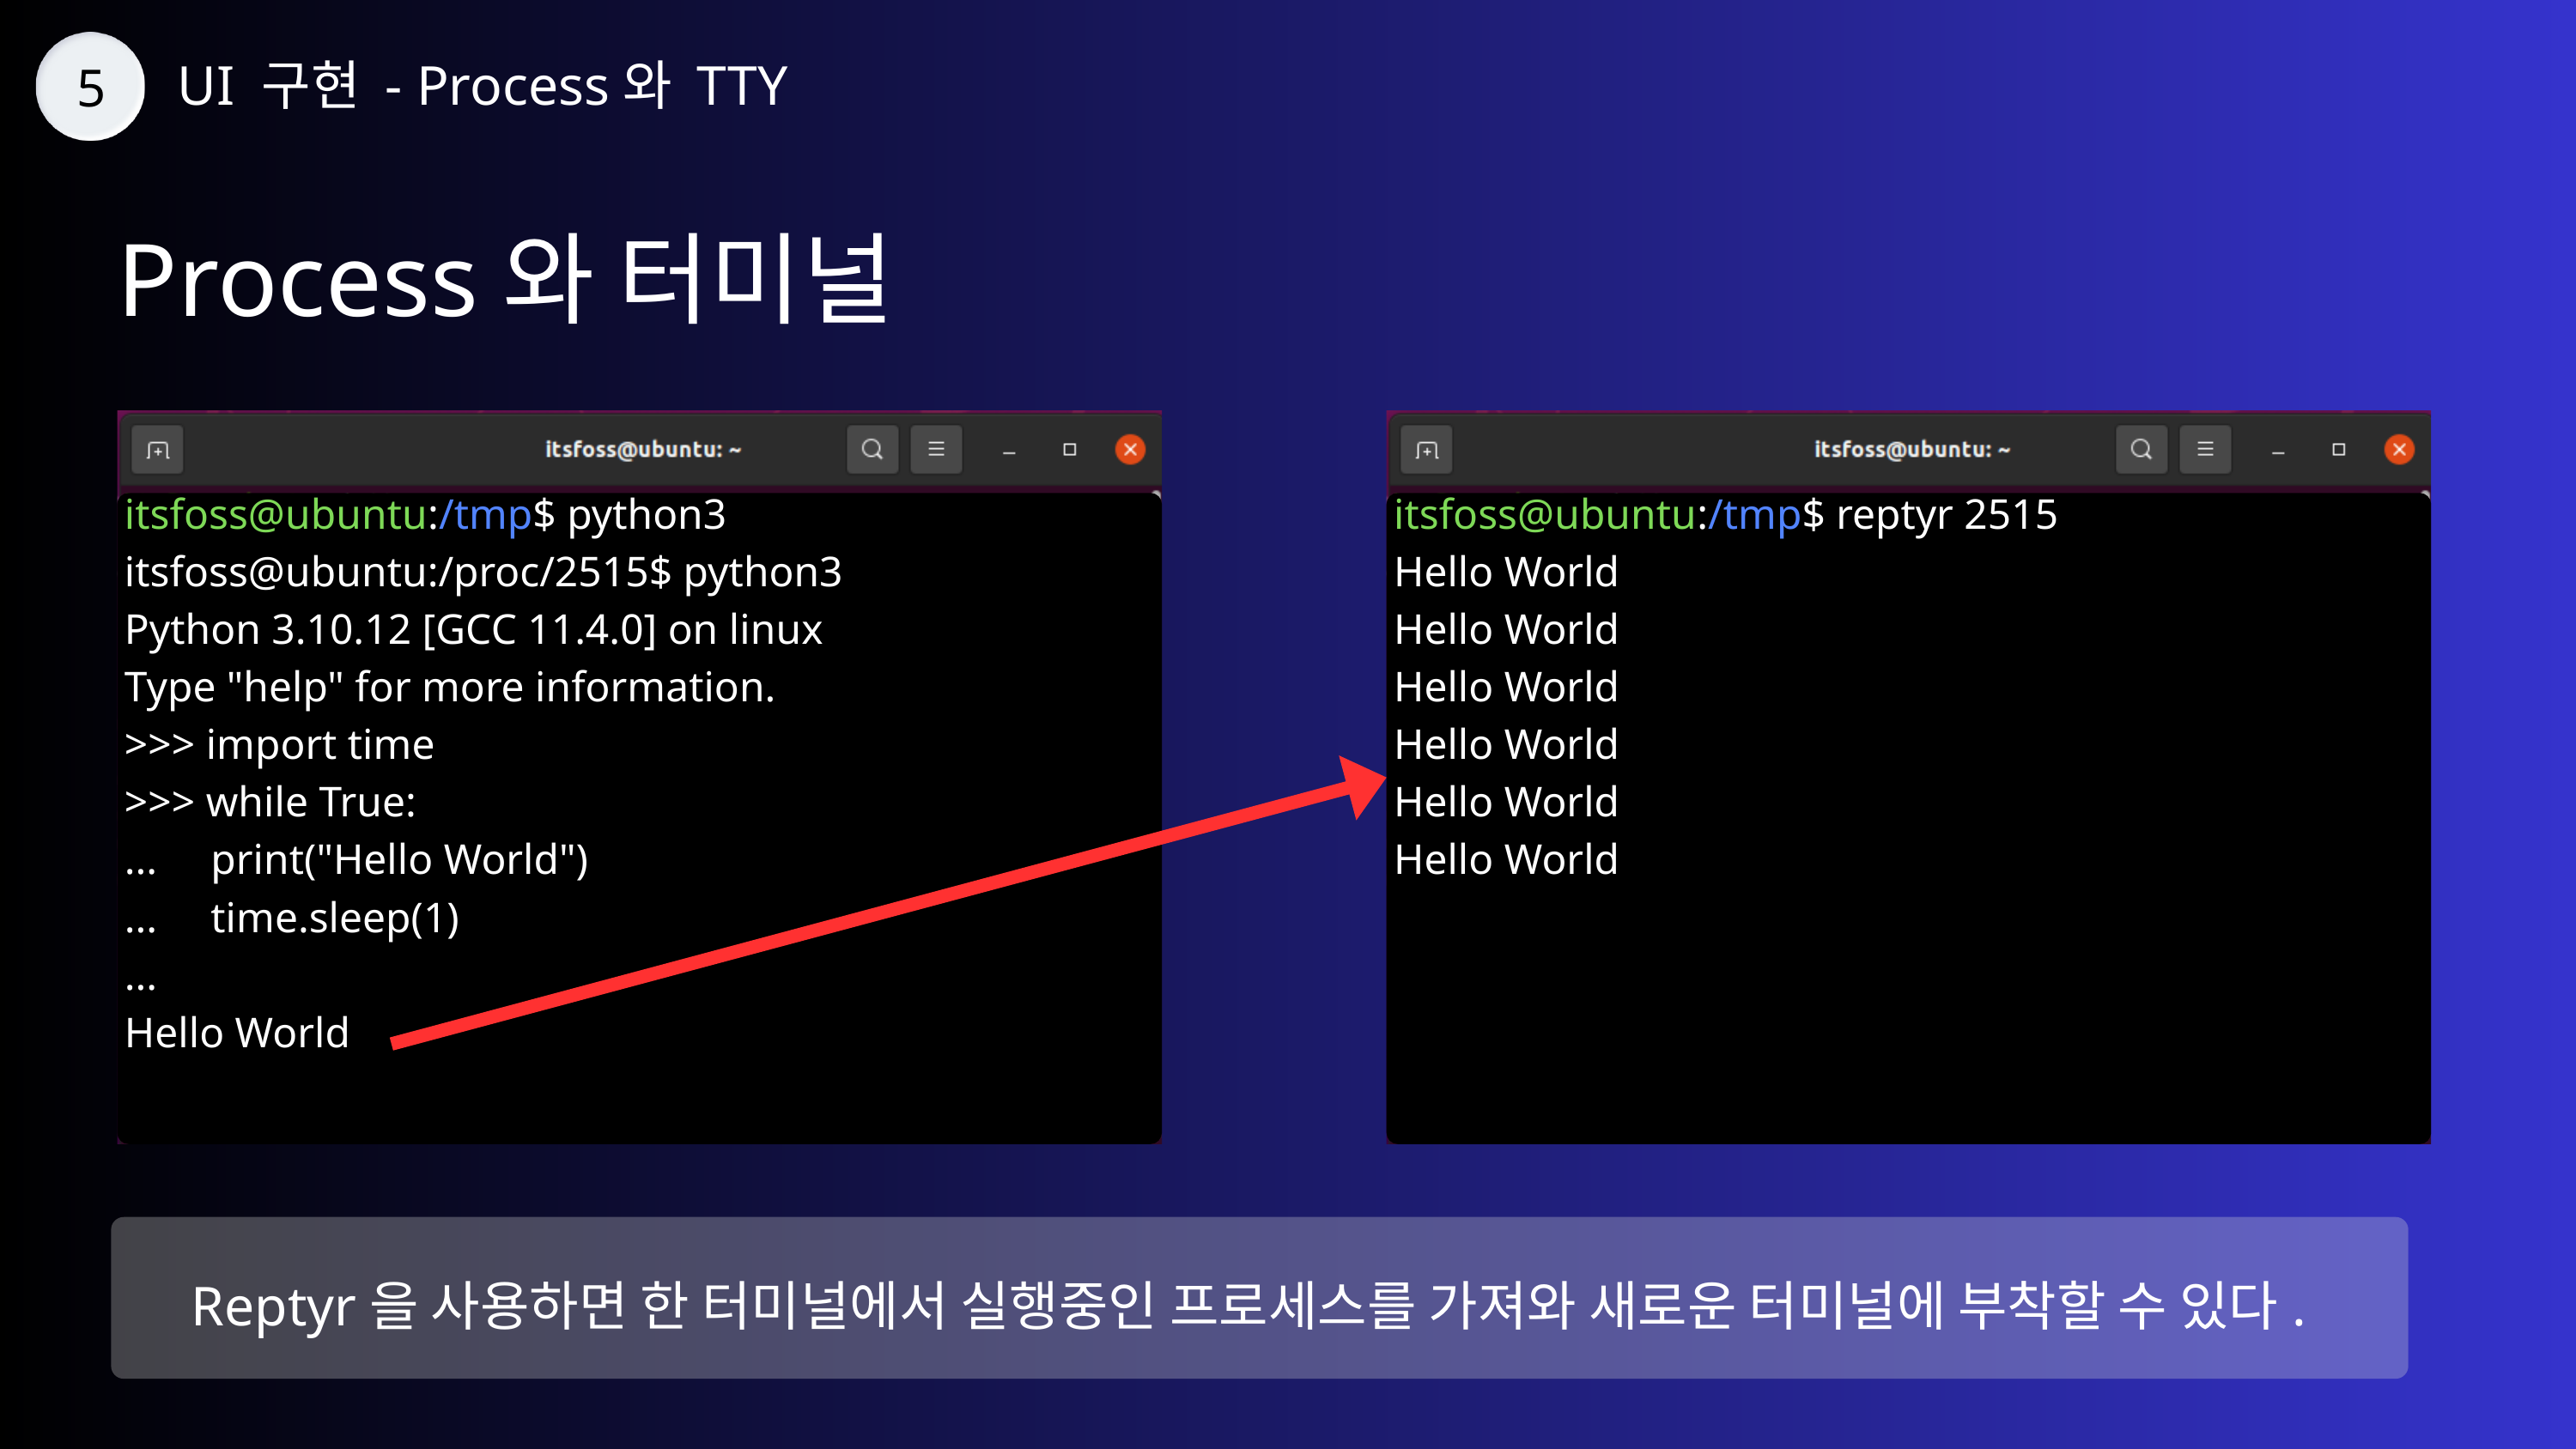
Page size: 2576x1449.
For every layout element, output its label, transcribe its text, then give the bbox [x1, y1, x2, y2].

text_box [1166, 771, 1382, 837]
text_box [1386, 493, 2432, 1144]
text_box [111, 1216, 2409, 1379]
text_box 5 [37, 50, 145, 118]
text_box UI 구현 - Process와 TTY [177, 45, 1183, 116]
text_box [1386, 410, 2432, 492]
text_box [117, 410, 1163, 492]
text_box Process와 터미널 [117, 206, 1183, 336]
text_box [117, 493, 1163, 1144]
text_box [35, 32, 145, 141]
